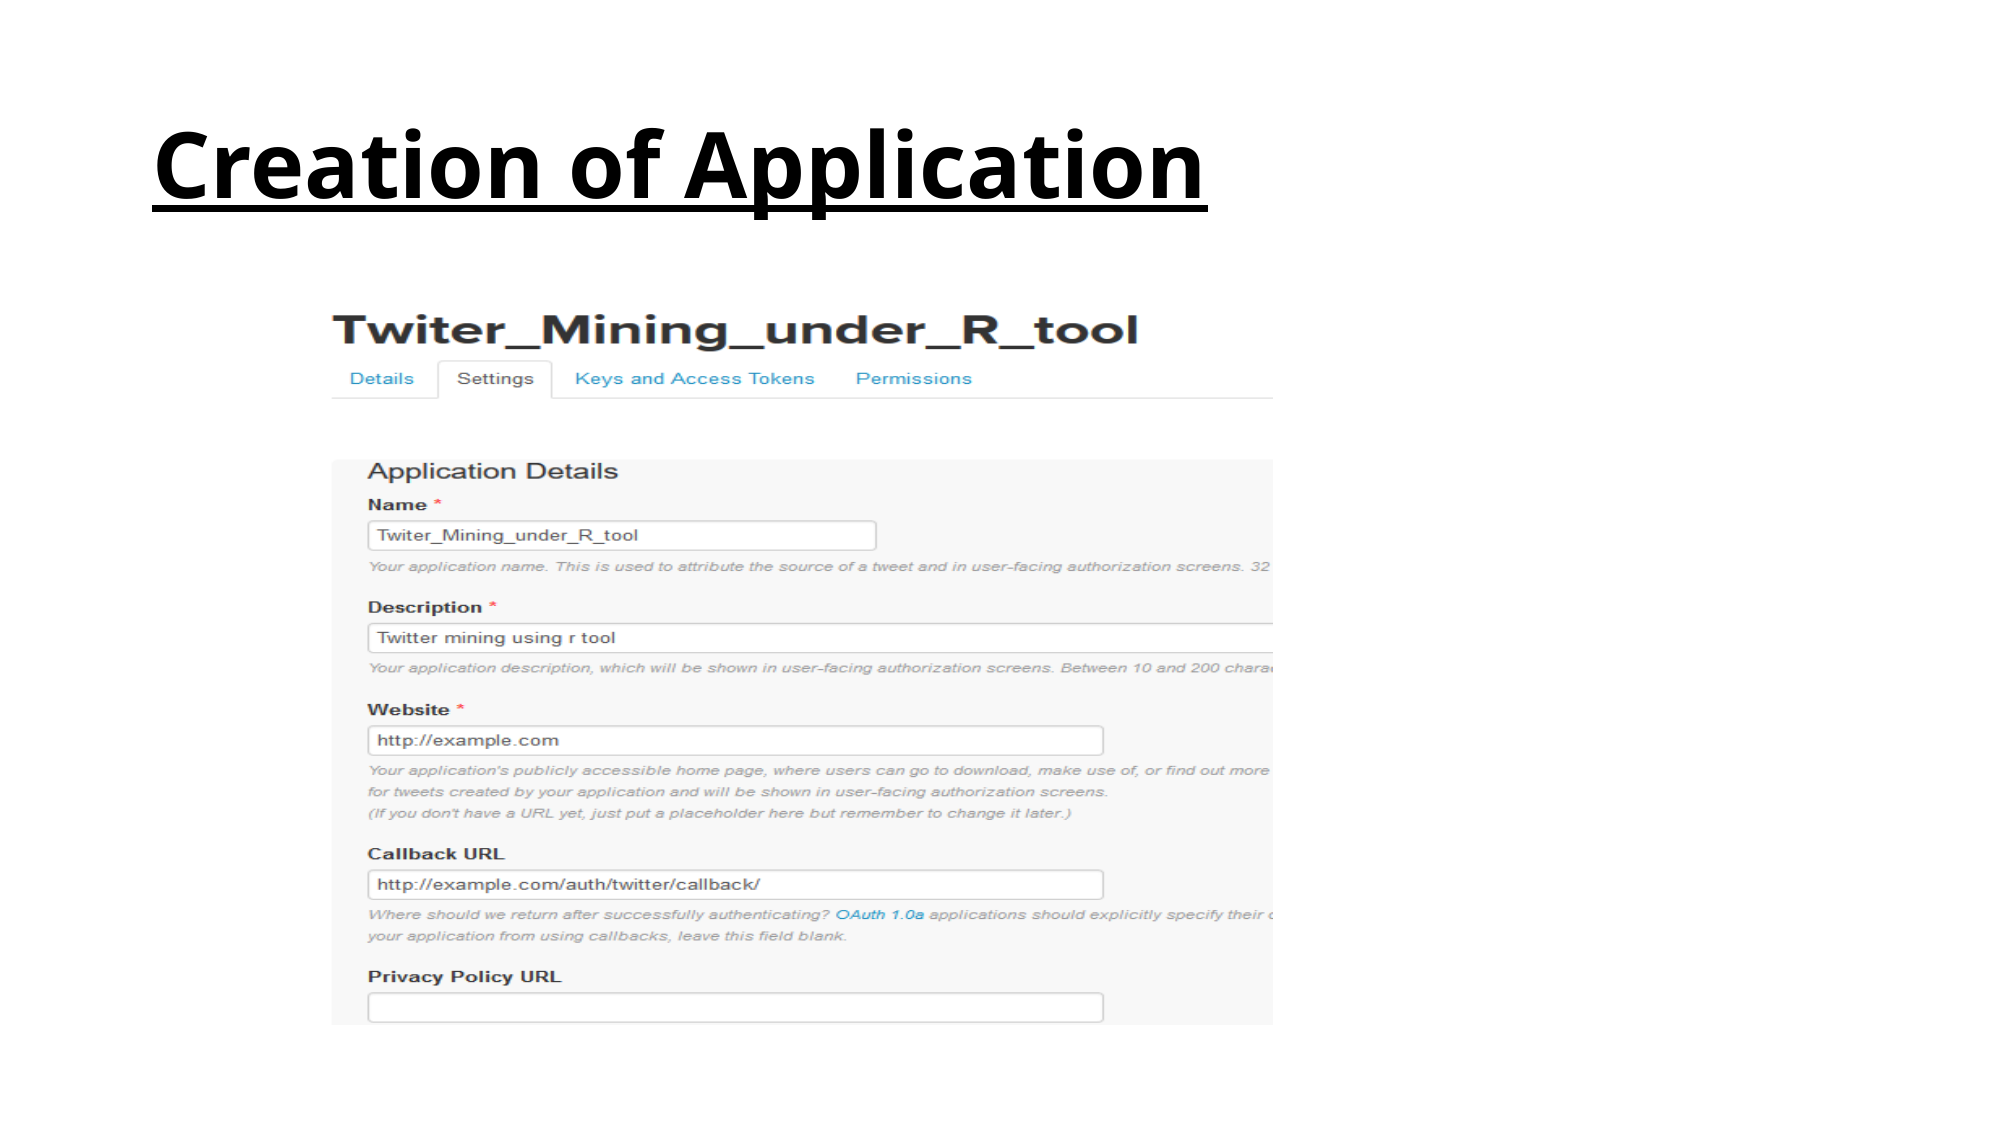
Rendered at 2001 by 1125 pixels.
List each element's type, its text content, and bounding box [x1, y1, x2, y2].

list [191, 303, 1273, 1025]
title Creation of Application [137, 59, 1863, 278]
